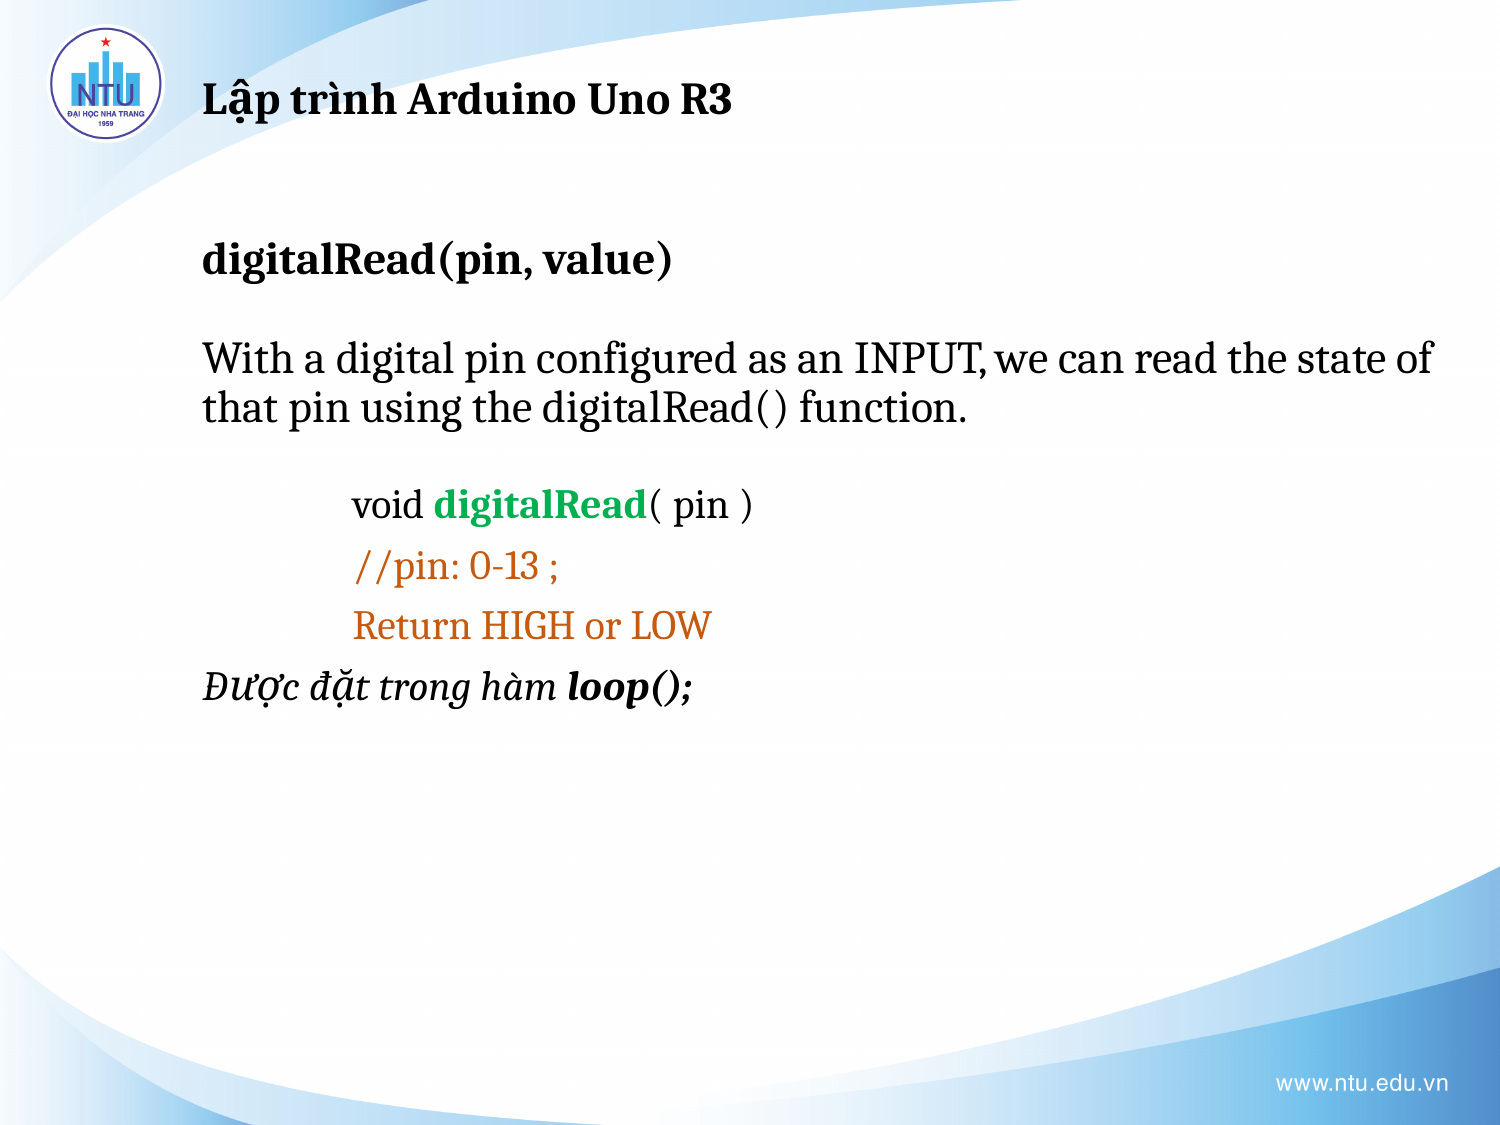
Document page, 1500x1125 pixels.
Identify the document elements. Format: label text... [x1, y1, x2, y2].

picture [0, 0, 1500, 1125]
title digitalRead(pin, value) With a digital pin configured as an INPUT, we can read the state of that pin using the digitalRead() function. [187, 224, 1482, 443]
list void digitalRead( pin ) //pin: 0-13 ; Return HIGH or LOW Được đặt trong hàm loop(); [187, 474, 1482, 1125]
text_box Lập trình Arduino Uno R3 [187, 62, 775, 138]
